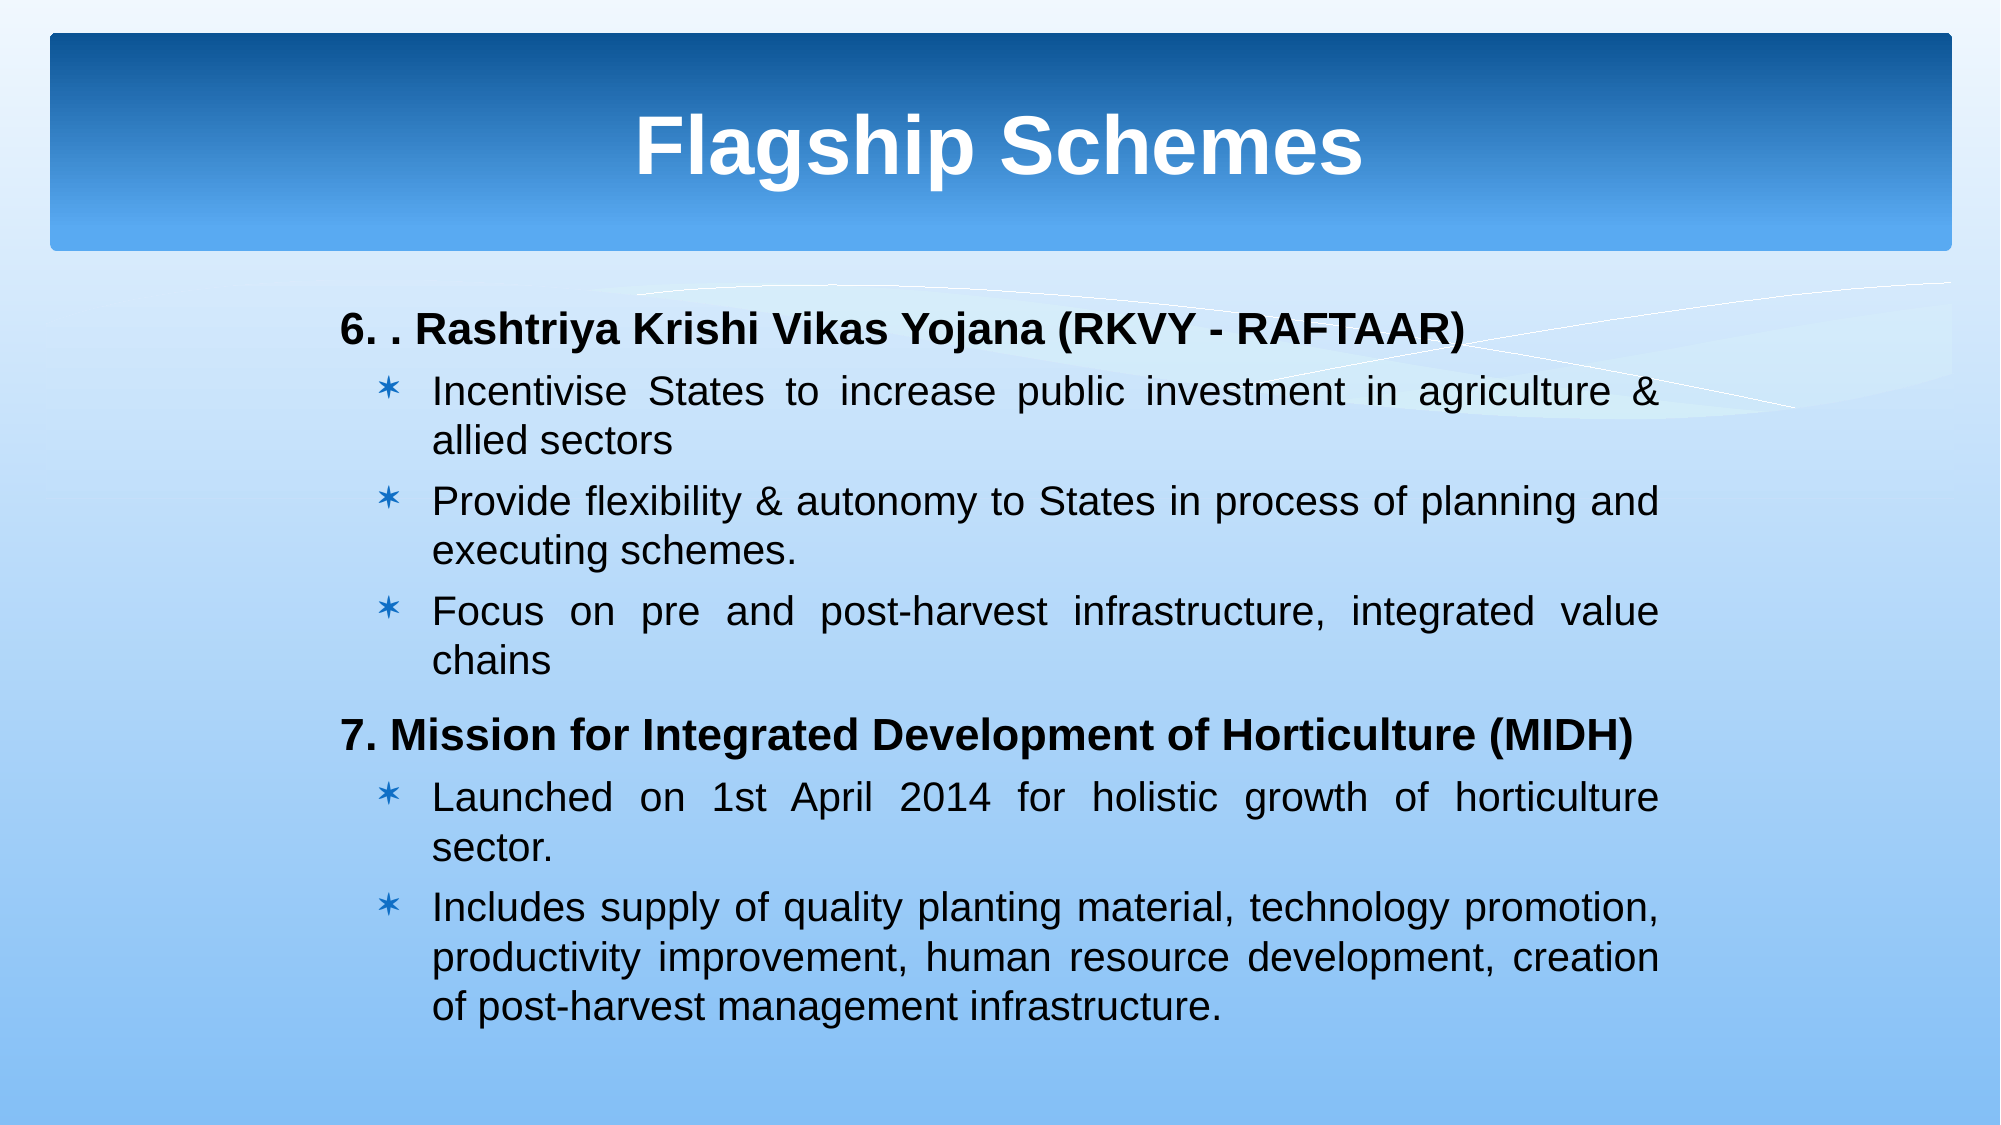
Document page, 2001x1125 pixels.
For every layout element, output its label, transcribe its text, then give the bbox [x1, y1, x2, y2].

list 6. . Rashtriya Krishi Vikas Yojana (RKVY - RAFTAAR) Incentivise States to increase public investment in agriculture & allied sectors Provide flexibility & autonomy to States in process of planning and executing schemes. Focus on pre and post-harvest infrastructure, integrated value chains 7. Mission for Integrated Development of Horticulture (MIDH) Launched on 1st April 2014 for holistic growth of horticulture sector. Includes supply of quality planting material, technology promotion, productivity improvement, human resource development, creation of post-harvest management infrastructure. [324, 291, 1675, 1071]
title Flagship Schemes [99, 38, 1900, 244]
